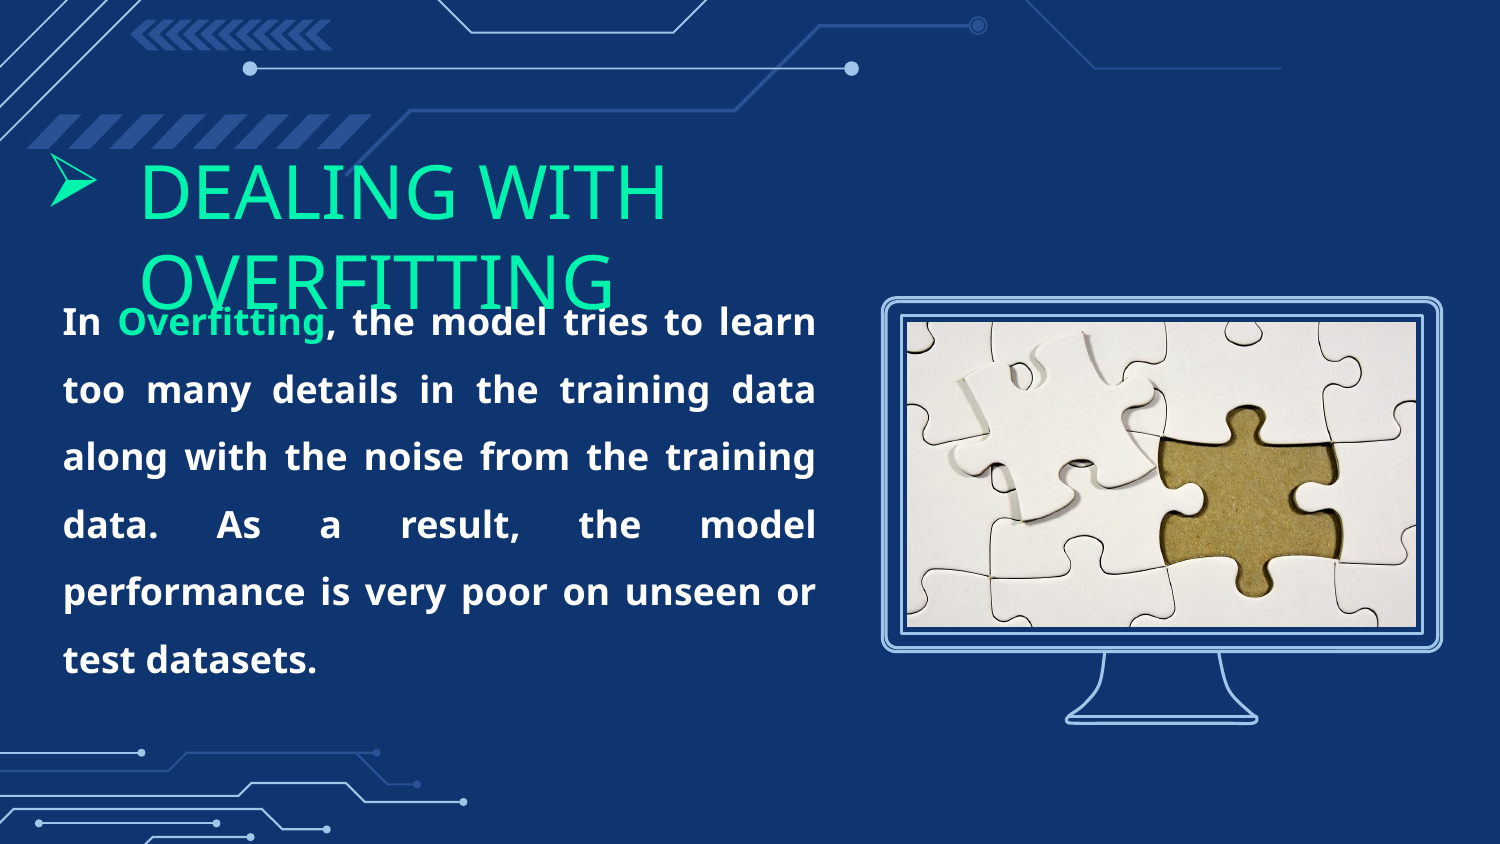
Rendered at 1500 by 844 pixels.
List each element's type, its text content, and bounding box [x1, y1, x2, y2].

title DEALING WITH OVERFITTING [44, 167, 800, 302]
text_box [882, 297, 1442, 724]
subtitle In Overfitting, the model tries to learn too many details in the training data along with the noise from the training data. As a result, the model performance is very poor on unseen or test datasets. [62, 301, 818, 656]
